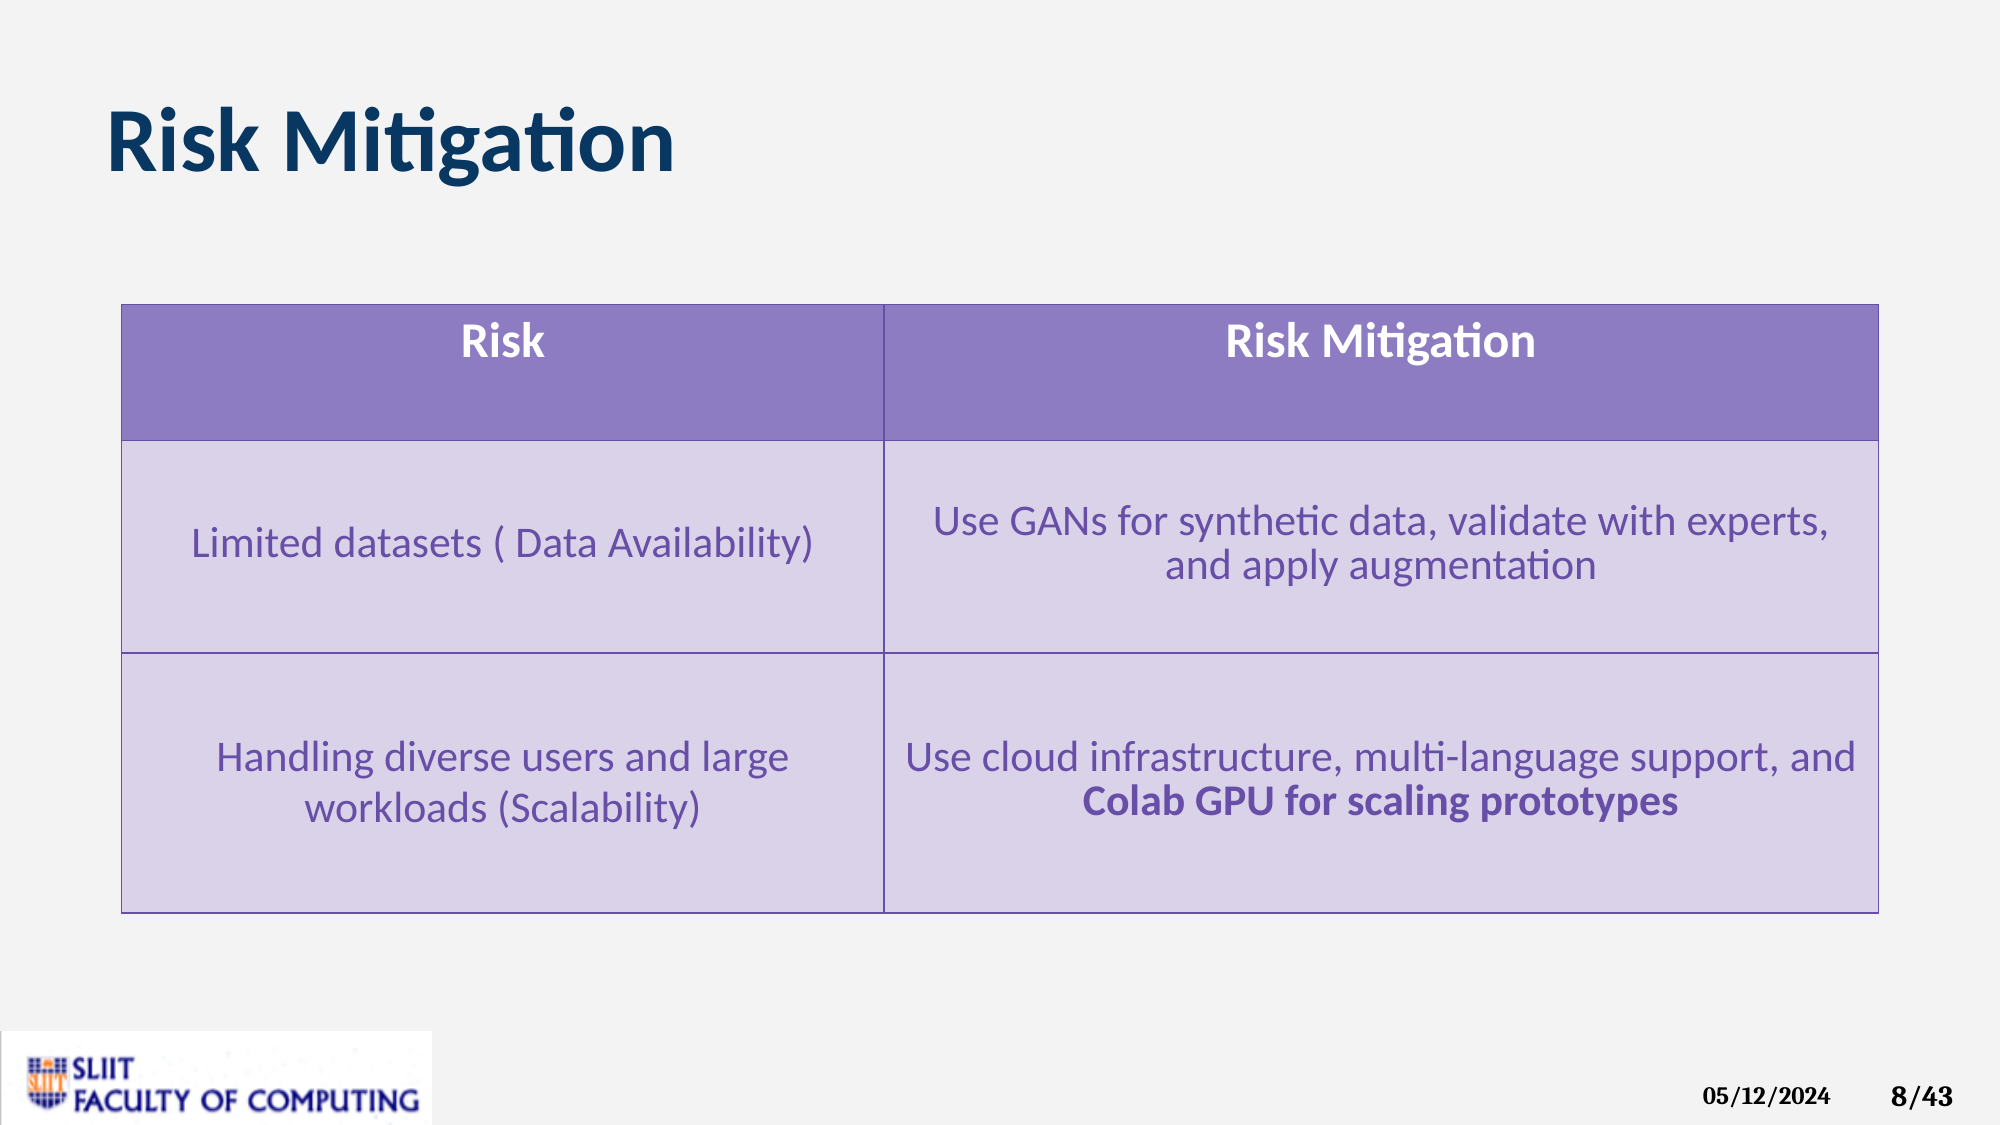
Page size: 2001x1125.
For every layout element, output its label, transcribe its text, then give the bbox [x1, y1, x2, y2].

picture [0, 1031, 432, 1125]
table_header Risk [122, 305, 883, 440]
table_cell Use cloud infrastructure, multi-language support, and Colab GPU for scaling prototypes [885, 654, 1878, 912]
slide_number 8/43 [1885, 1076, 2000, 1125]
footer 05/12/2024 [1700, 1078, 1885, 1125]
table_cell Use GANs for synthetic data, validate with experts, and apply augmentation [885, 441, 1878, 652]
table_header Risk Mitigation [885, 305, 1878, 440]
table_cell Handling diverse users and large workloads (Scalability) [122, 654, 883, 912]
title Risk Mitigation [106, 80, 938, 269]
table_cell Limited datasets ( Data Availability) [122, 441, 883, 652]
